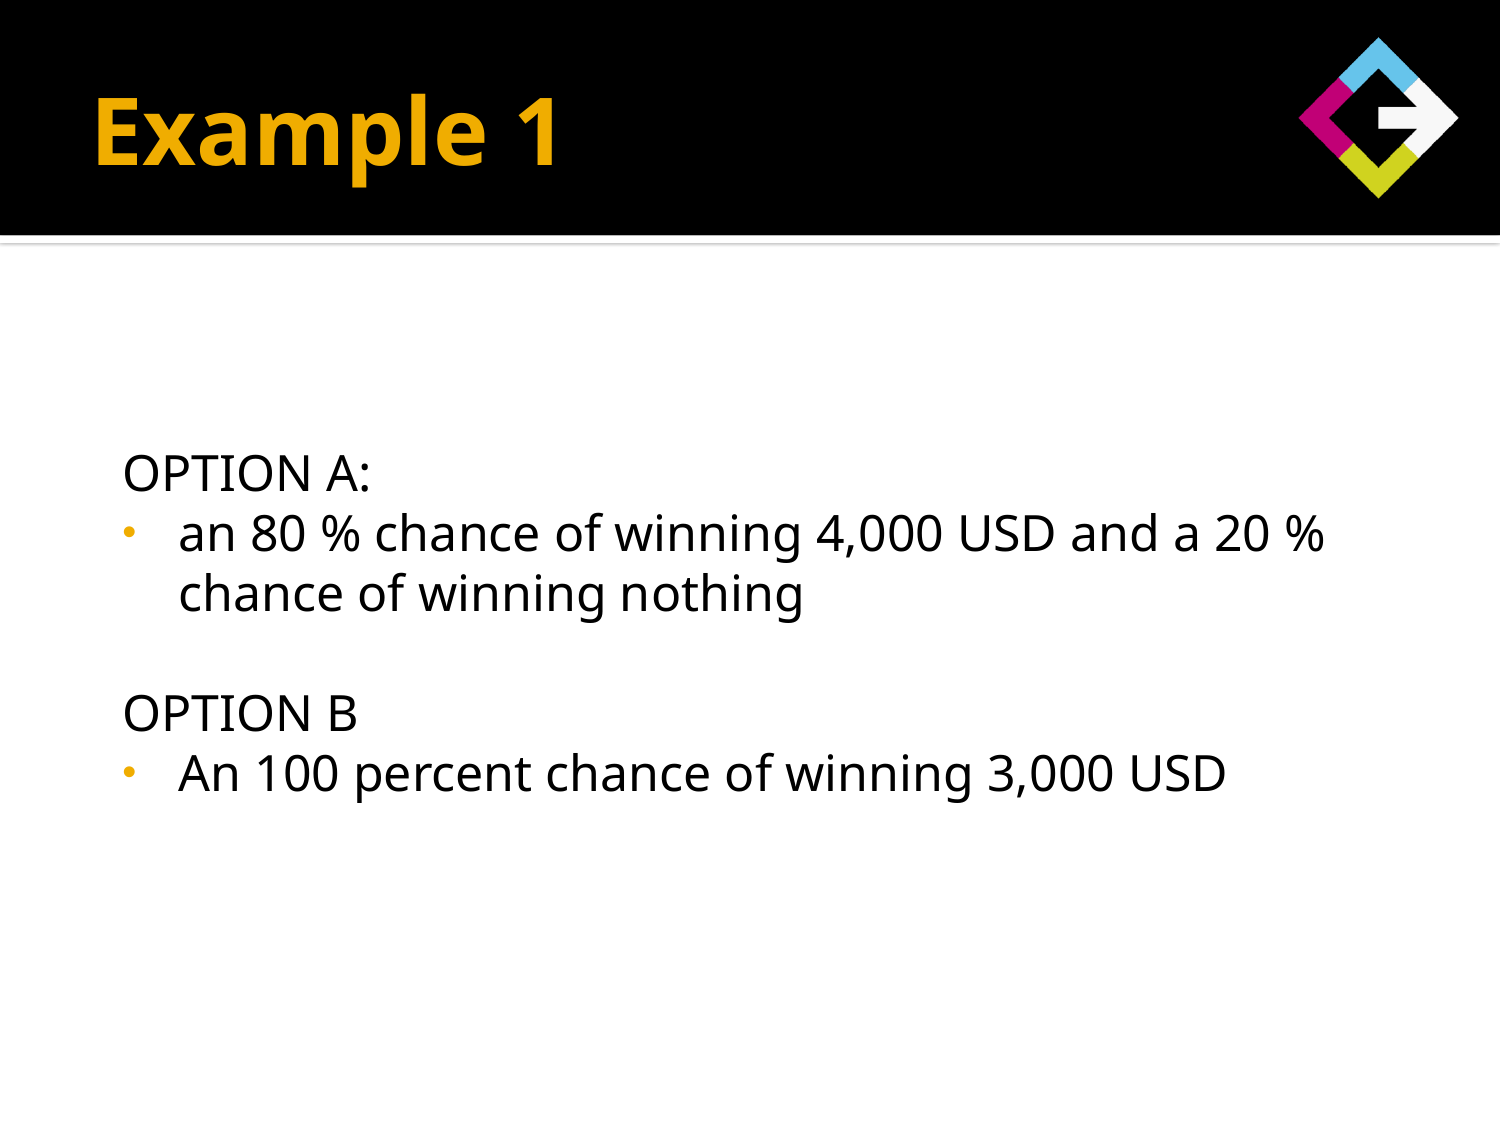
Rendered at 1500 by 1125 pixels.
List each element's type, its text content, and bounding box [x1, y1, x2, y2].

text_box [74, 314, 1425, 1074]
text_box OPTION A: an 80 % chance of winning 4,000 USD and a 20 % chance of winning nothing OPTION B An 100 percent chance of winning 3,000 USD [88, 314, 1460, 990]
picture [1425, 34, 1464, 201]
title Example 1 [75, 25, 1425, 231]
text_box [112, 420, 1463, 1125]
